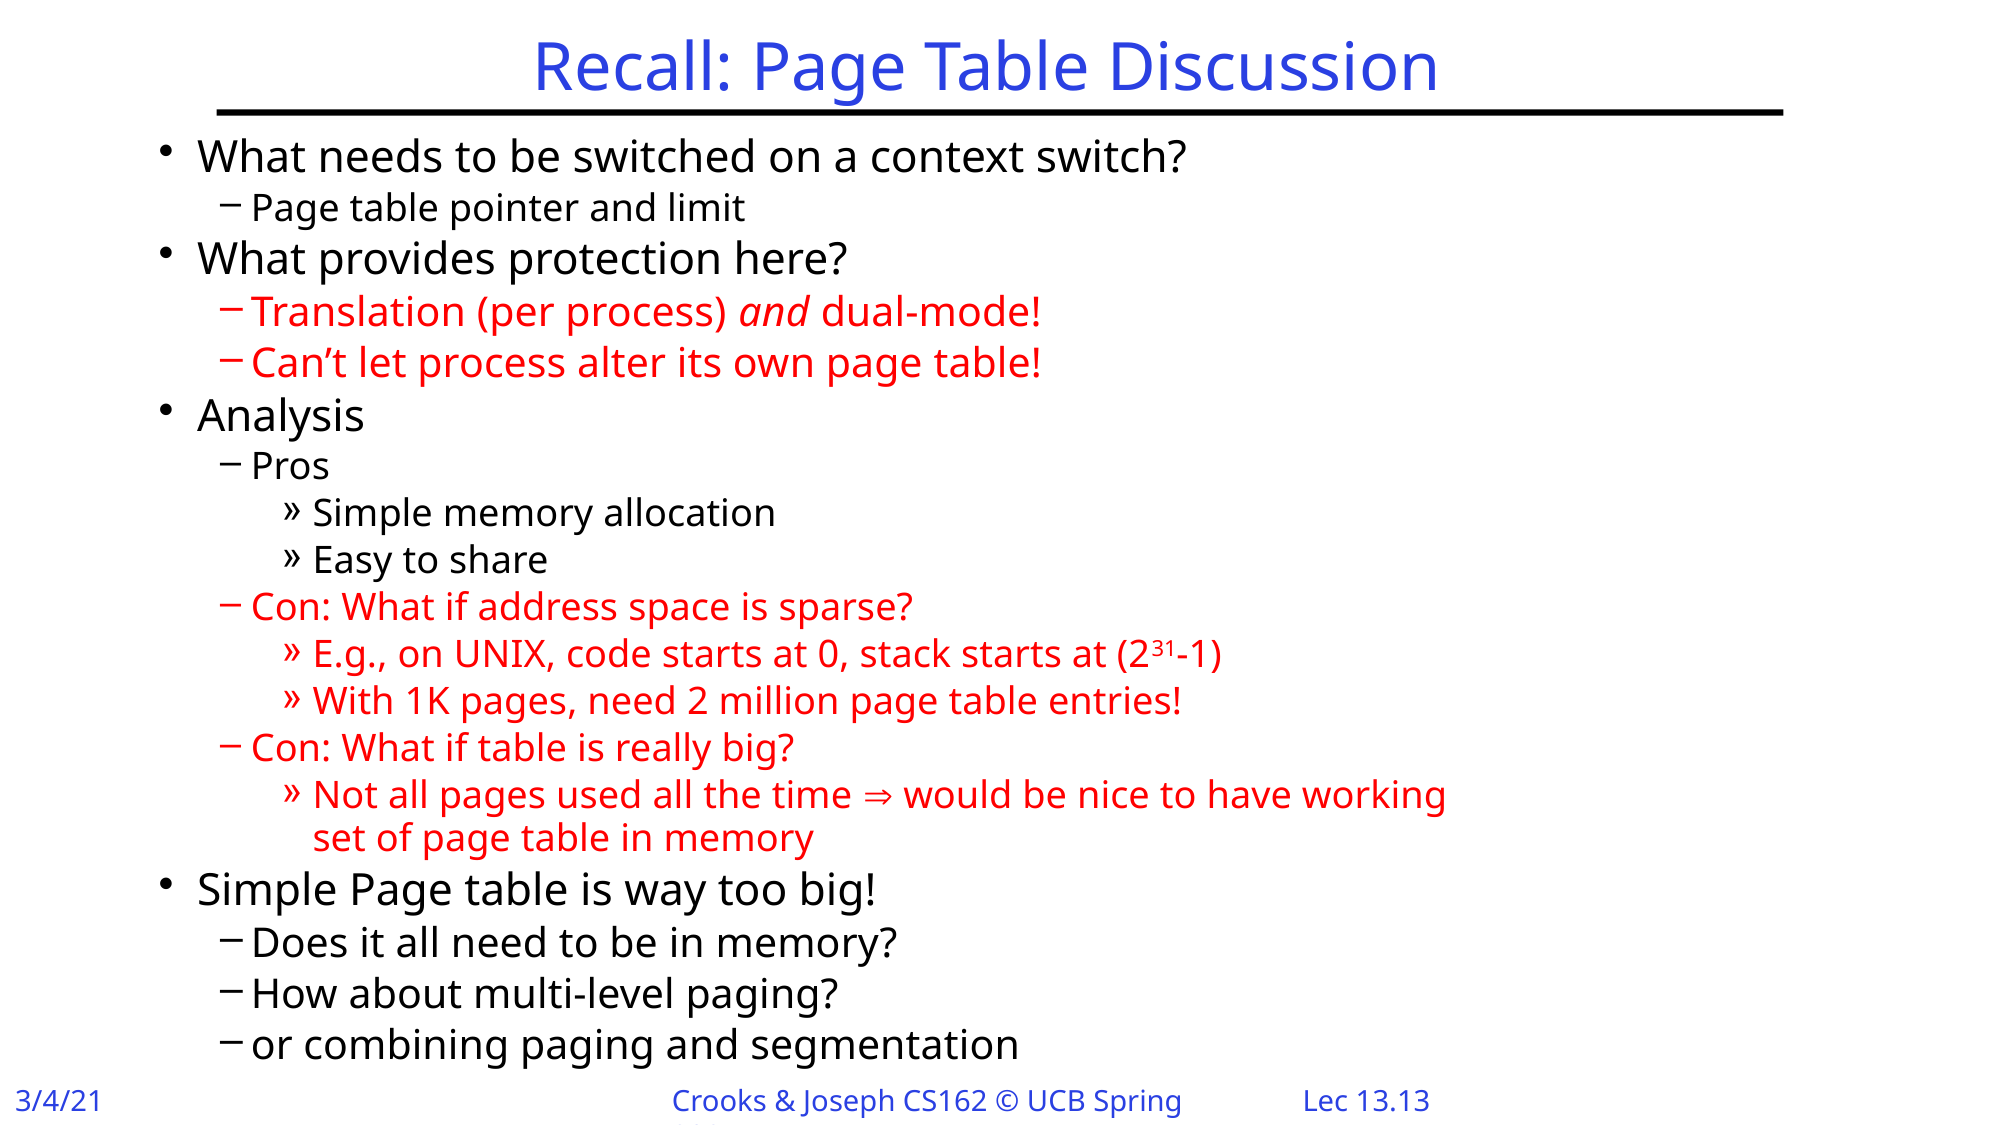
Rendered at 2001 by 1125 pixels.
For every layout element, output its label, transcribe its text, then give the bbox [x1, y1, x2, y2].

list What needs to be switched on a context switch? Page table pointer and limit What provides protection here? Translation (per process) and dual-mode! Can’t let process alter its own page table! Analysis Pros Simple memory allocation Easy to share Con: What if address space is sparse? E.g., on UNIX, code starts at 0, stack starts at (231-1) With 1K pages, need 2 million page table entries! Con: What if table is really big? Not all pages used all the time  would be nice to have working set of page table in memory Simple Page table is way too big! Does it all need to be in memory? How about multi-level paging? or combining paging and segmentation [143, 125, 1888, 1088]
title Recall: Page Table Discussion [399, 24, 1575, 113]
